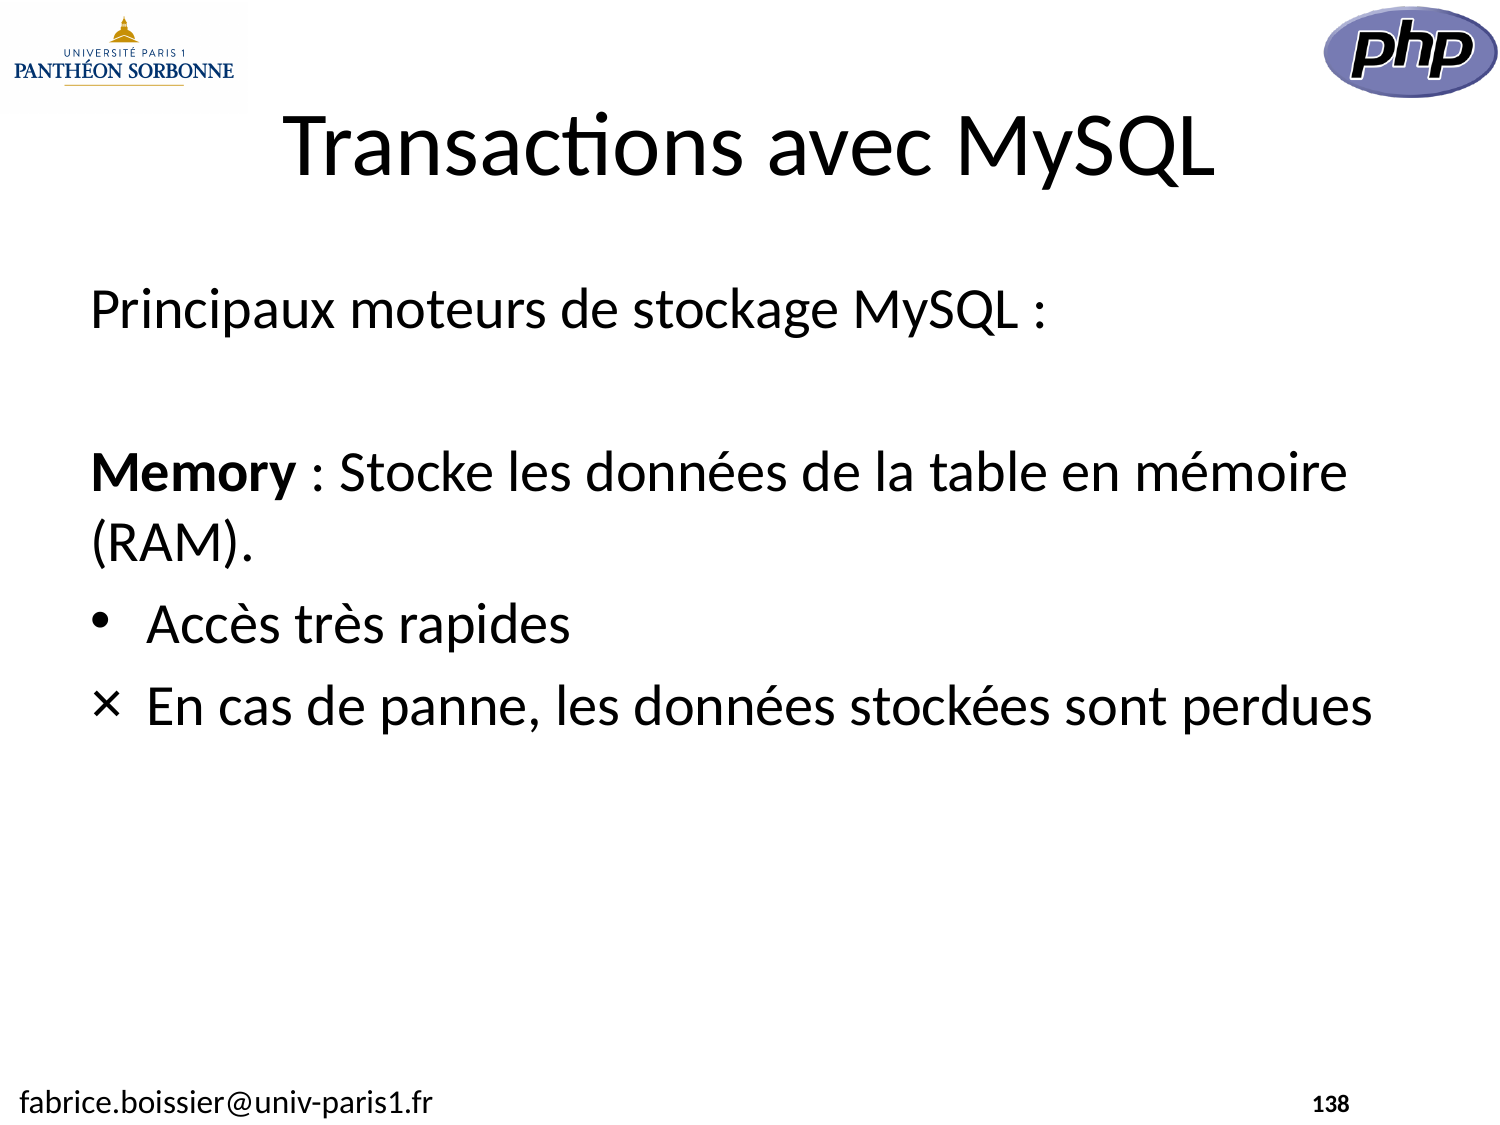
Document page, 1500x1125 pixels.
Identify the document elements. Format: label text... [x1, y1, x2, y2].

picture [1321, 0, 1500, 119]
title Transactions avec MySQL [75, 45, 1425, 233]
slide_number 138 [1156, 1072, 1500, 1125]
picture [0, 2, 248, 114]
list Principaux moteurs de stockage MySQL : Memory : Stocke les données de la table en mémoire (RAM). Accès très rapides En cas de panne, les données stockées sont perdues [75, 262, 1425, 1005]
